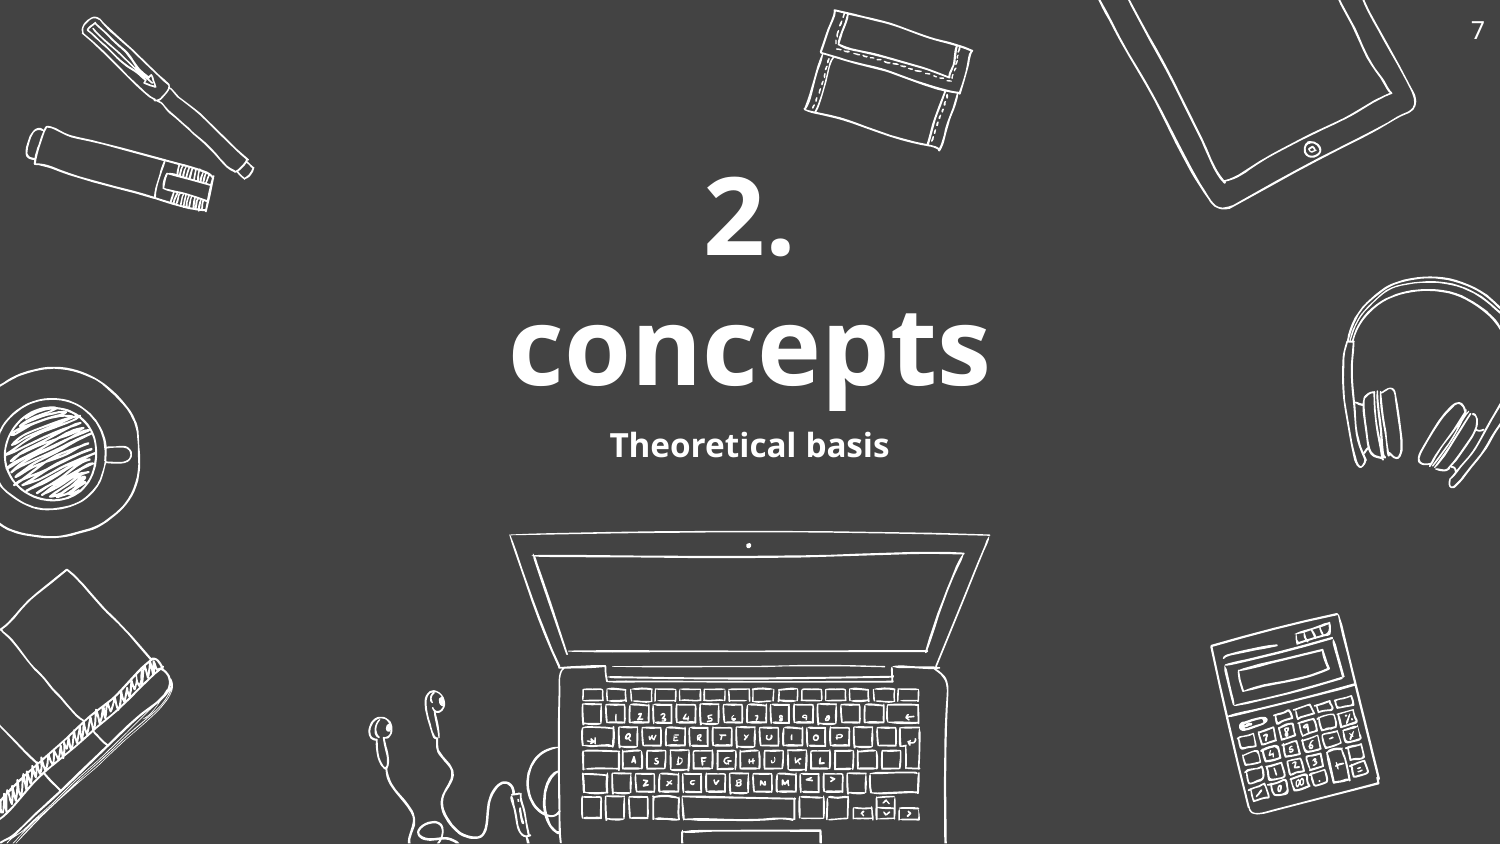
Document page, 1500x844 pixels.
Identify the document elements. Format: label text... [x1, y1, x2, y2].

slide_number ‹#› [1435, 0, 1500, 53]
title 2. concepts [255, 231, 1245, 409]
subtitle Theoretical basis [255, 409, 1245, 541]
